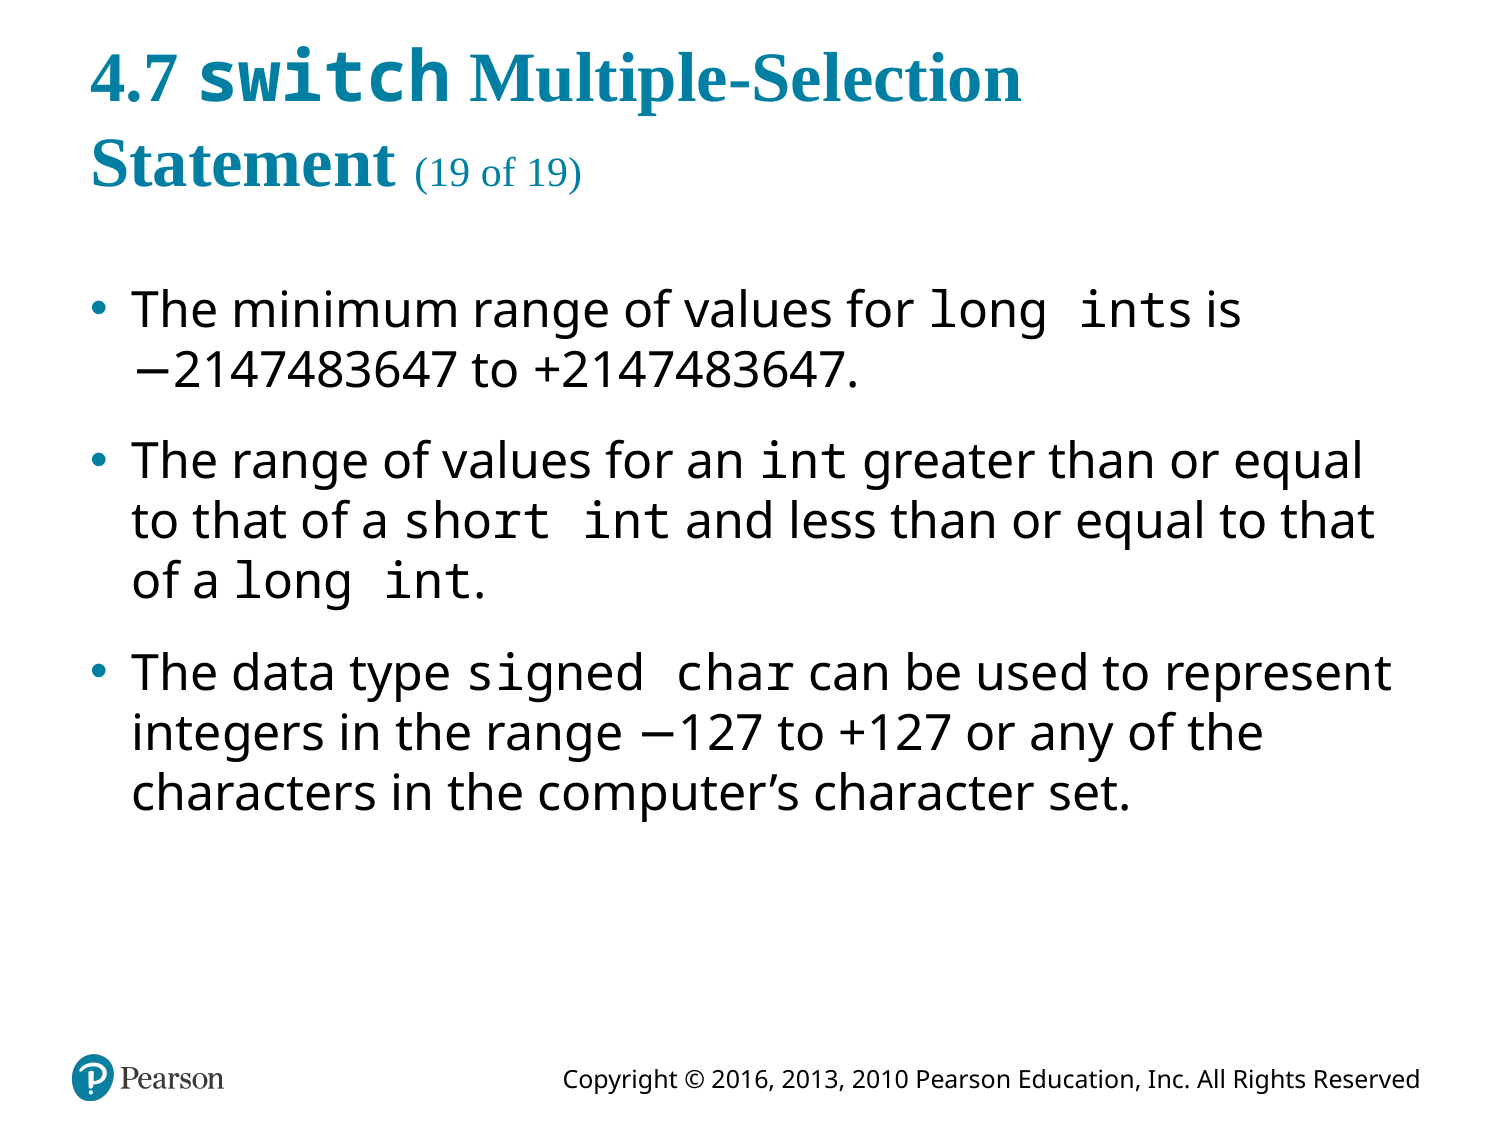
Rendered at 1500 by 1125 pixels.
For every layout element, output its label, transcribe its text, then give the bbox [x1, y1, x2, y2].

list The minimum range of values for long ints is −2147483647 to +2147483647. The range of values for an int greater than or equal to that of a short int and less than or equal to that of a long int. The data type signed char can be used to represent integers in the range −127 to +127 or any of the characters in the computer’s character set. [75, 262, 1425, 931]
picture [80, 1063, 106, 1088]
picture [72, 1054, 88, 1070]
title 4.7 switch Multiple-Selection Statement (19 of 19) [75, 0, 1236, 216]
picture [72, 1087, 83, 1101]
picture [98, 1054, 224, 1101]
